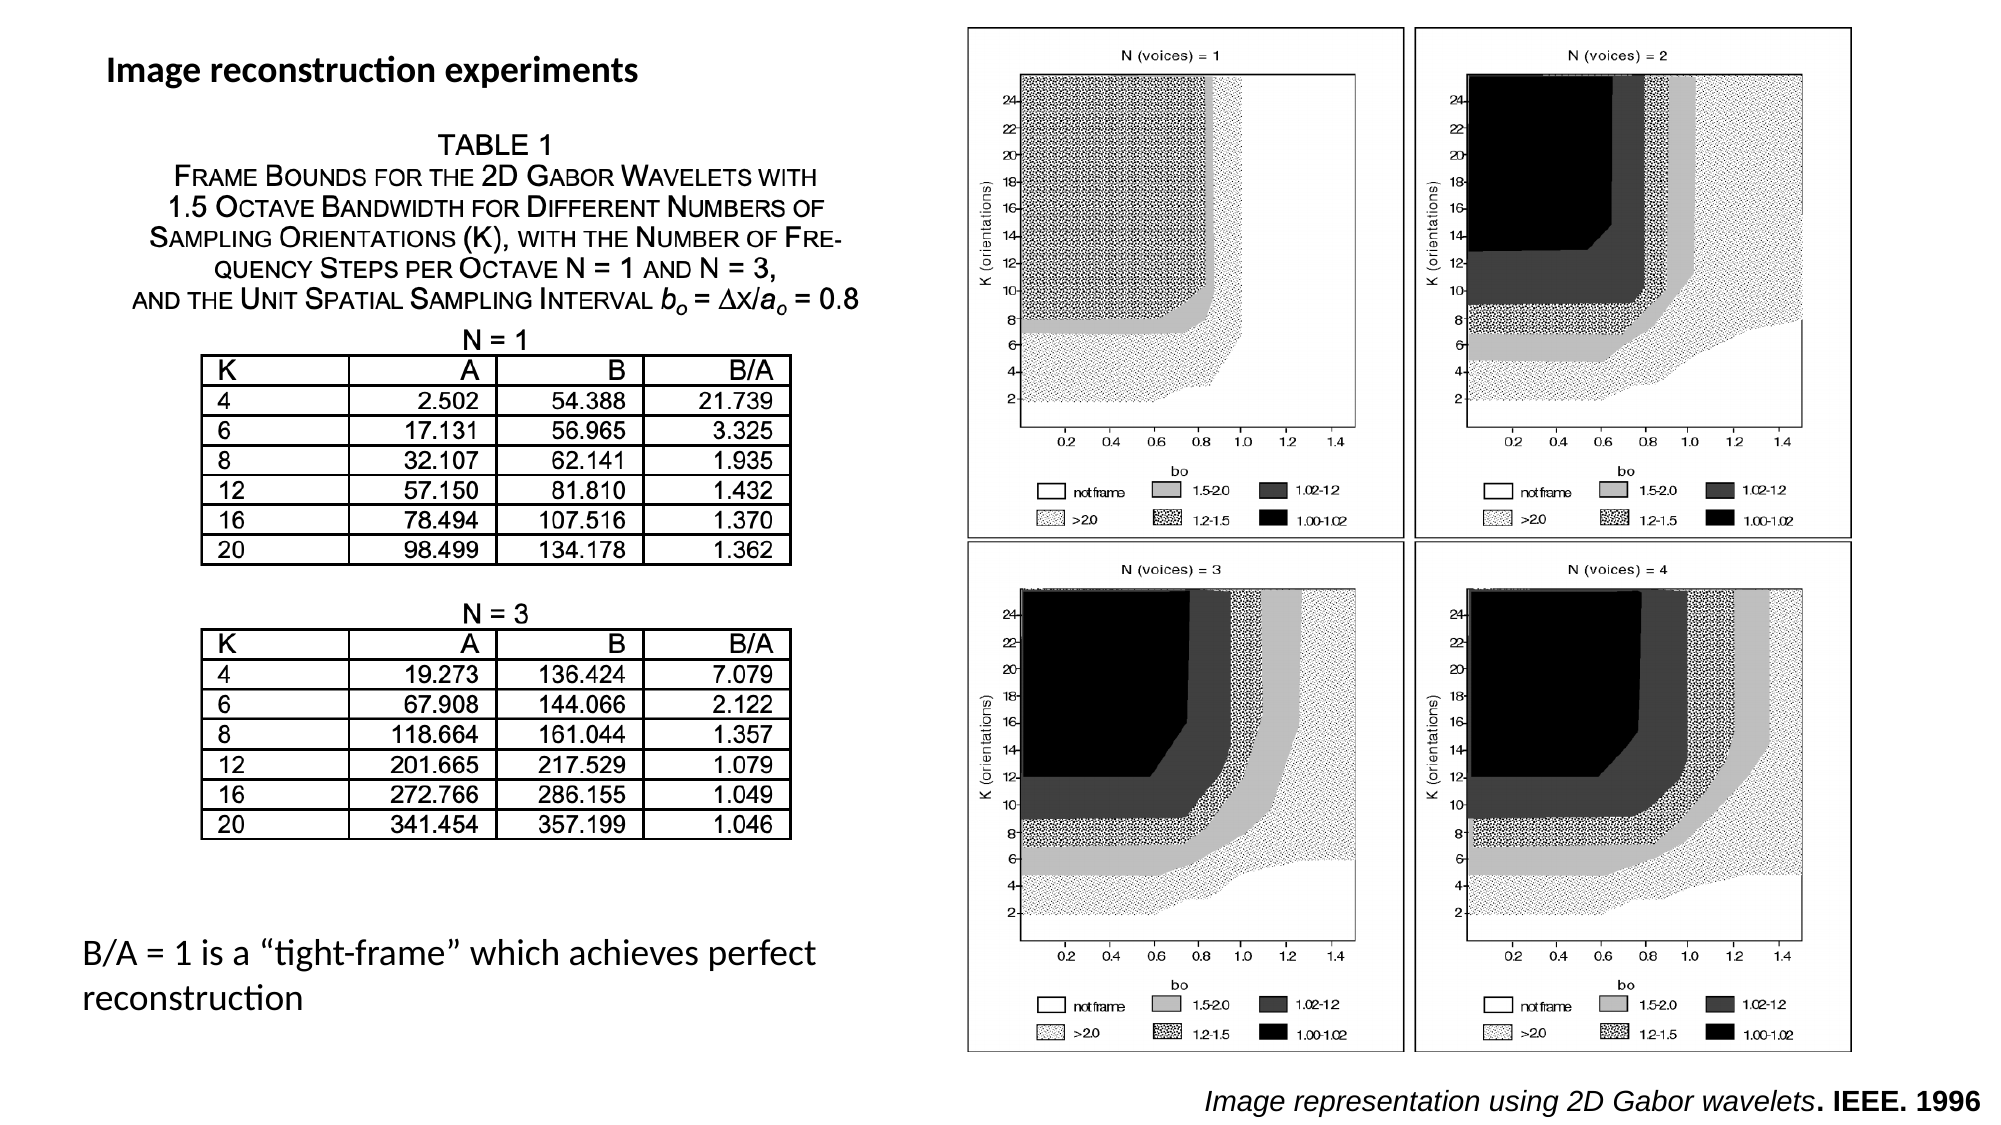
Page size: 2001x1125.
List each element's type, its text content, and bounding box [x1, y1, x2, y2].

text_box Image representation using 2D Gabor wavelets. IEEE. 1996 [1189, 1074, 2000, 1125]
picture [119, 97, 866, 866]
text_box B/A = 1 is a “tight-frame” which achieves perfect reconstruction [67, 921, 918, 1026]
text_box Image reconstruction experiments [91, 37, 655, 97]
picture [960, 24, 1861, 1059]
